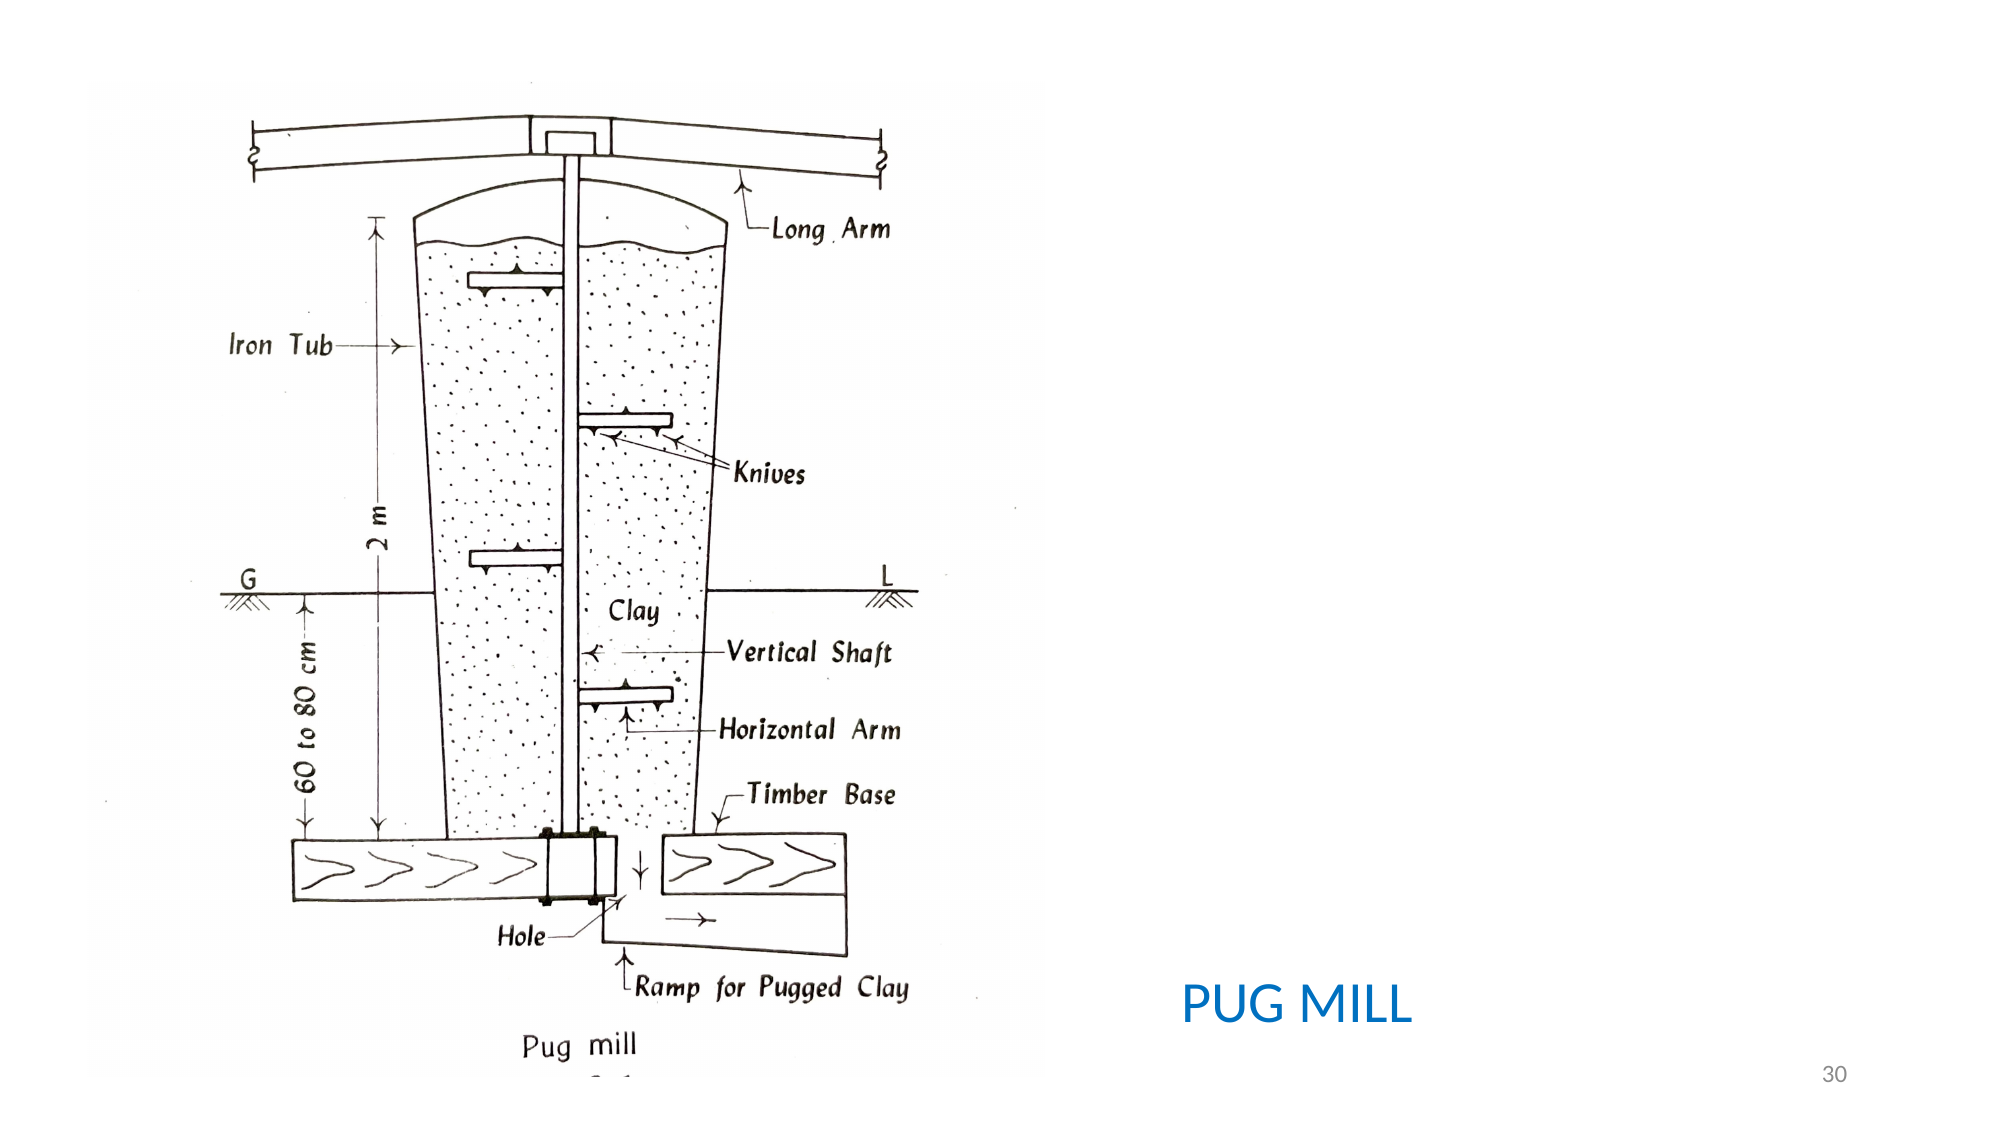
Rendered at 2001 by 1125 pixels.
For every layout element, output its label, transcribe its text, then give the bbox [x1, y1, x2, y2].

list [87, 80, 1045, 1077]
text_box PUG MILL [1167, 956, 1752, 1042]
slide_number 30 [1412, 1042, 1863, 1103]
